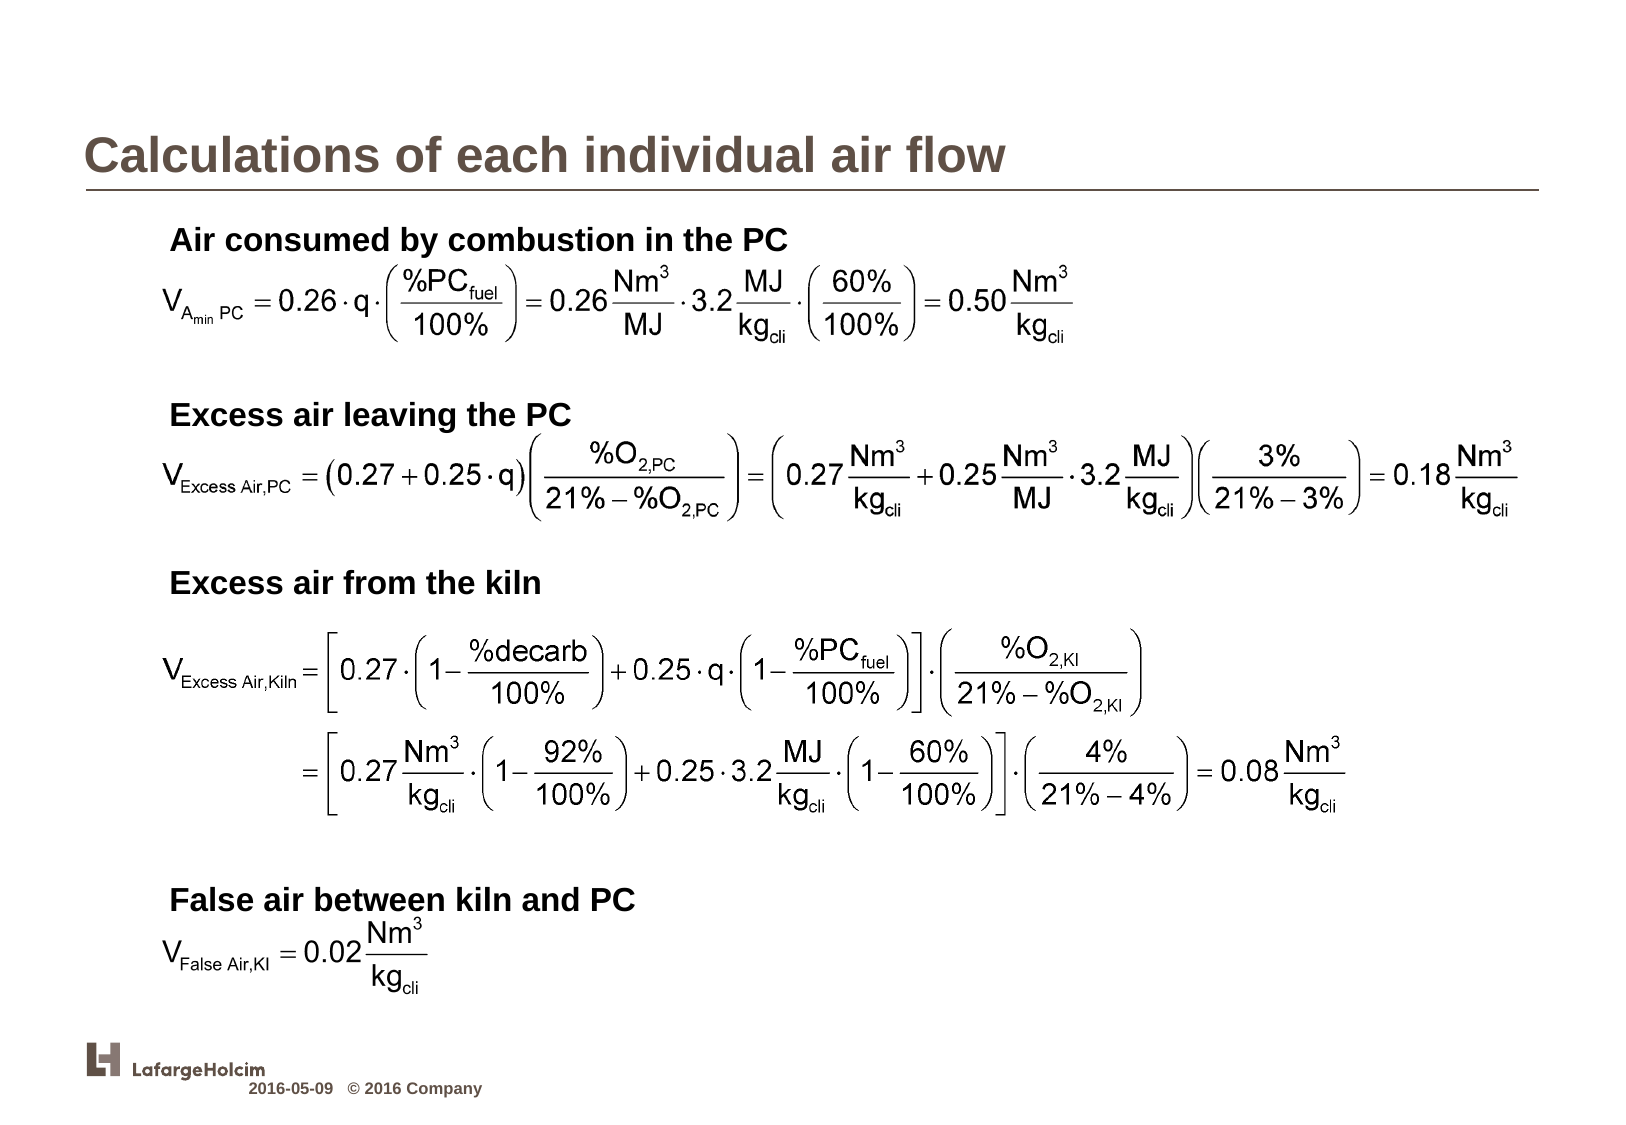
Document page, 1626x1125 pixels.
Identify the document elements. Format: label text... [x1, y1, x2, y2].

picture [156, 257, 1078, 349]
picture [156, 427, 1522, 528]
text_box Air consumed by combustion in the PC Excess air leaving the PC Excess air from the kiln False air between kiln and PC [154, 534, 1431, 953]
picture [156, 909, 435, 1000]
text_box Air consumed by combustion in the PC Excess air leaving the PC Excess air from the kiln False air between kiln and PC [154, 218, 1431, 427]
title Calculations of each individual air flow [83, 101, 1431, 184]
footer 2016-05-09 © 2016 Company [233, 1087, 813, 1109]
picture [158, 621, 1353, 822]
